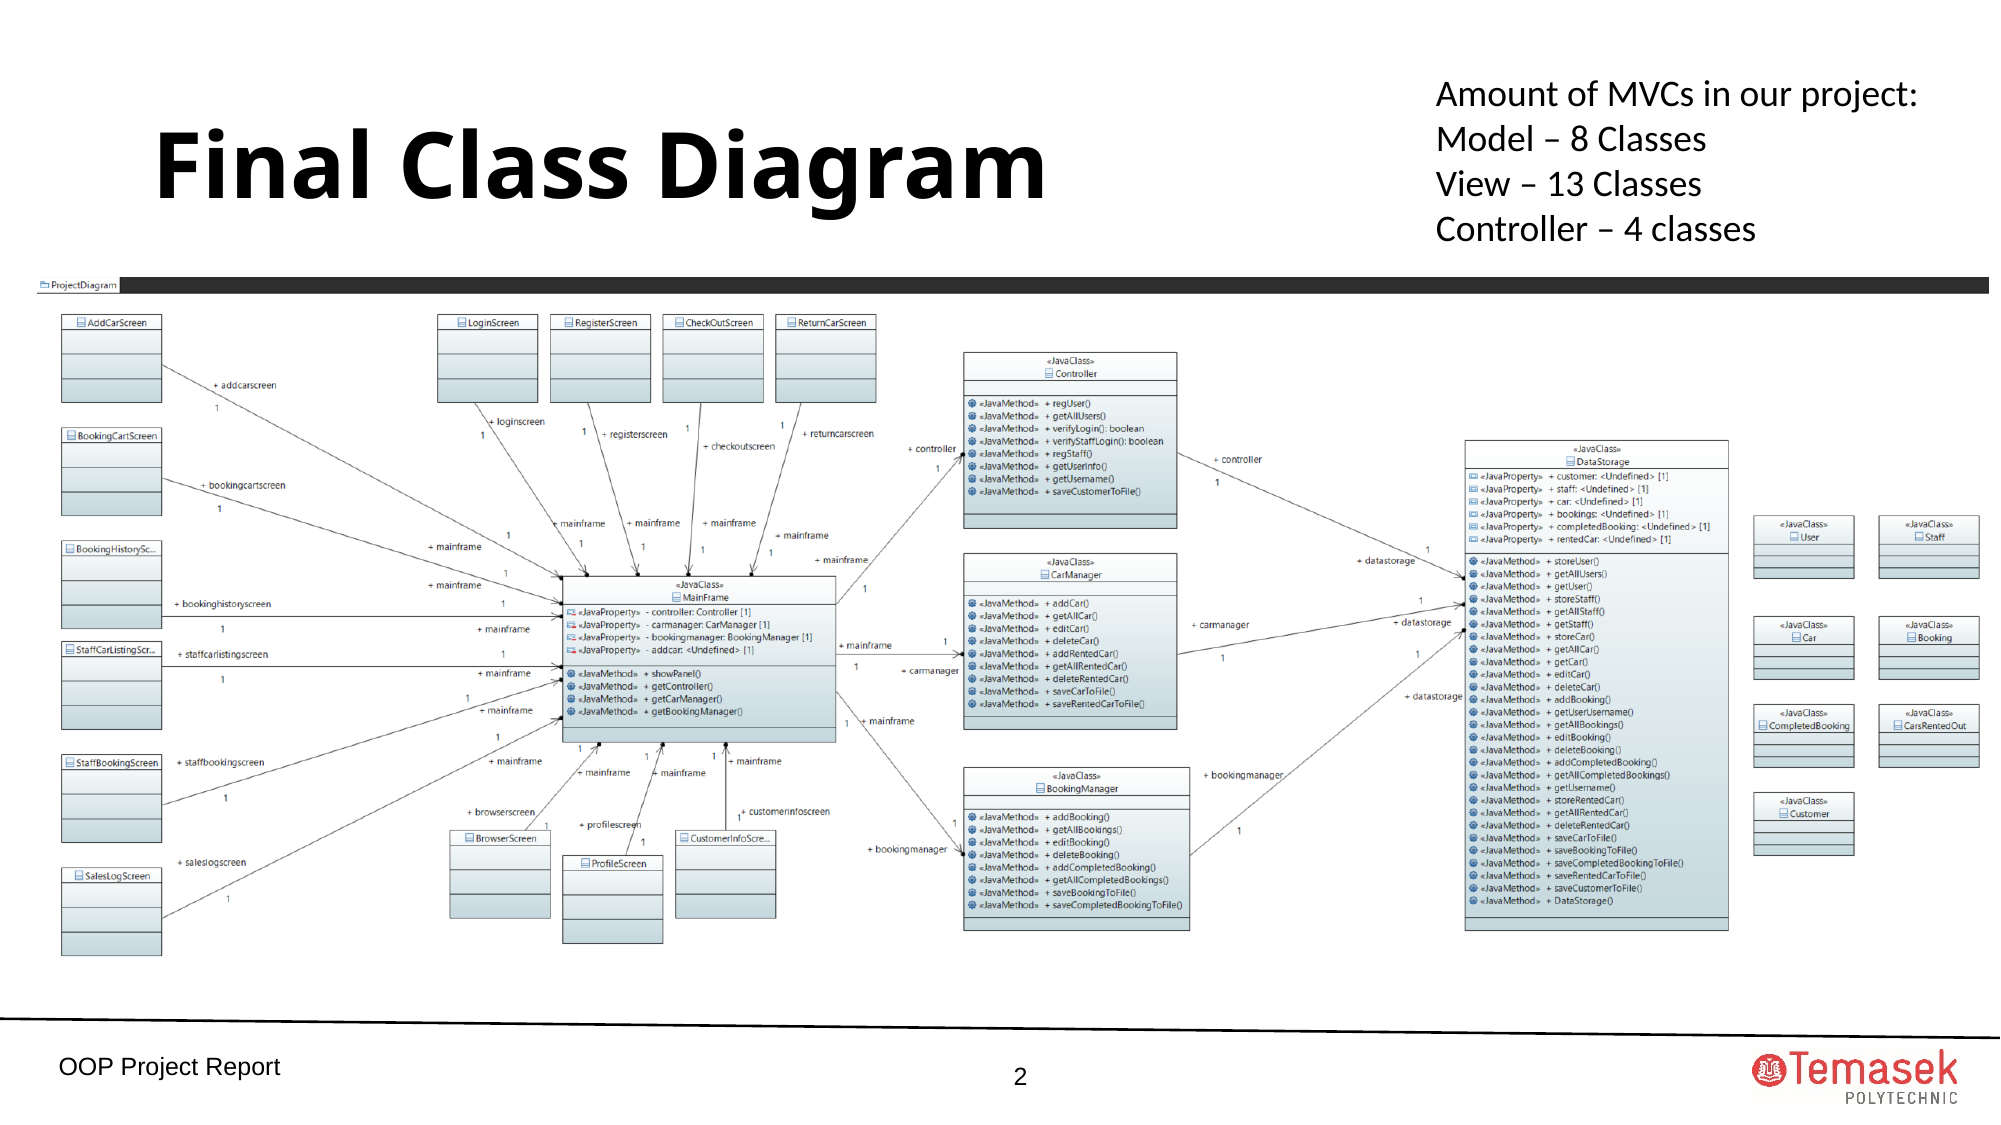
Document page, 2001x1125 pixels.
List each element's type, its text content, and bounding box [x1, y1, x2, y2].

text_box Amount of MVCs in our project: Model – 8 Classes View – 13 Classes Controller – 4 classes [1420, 61, 1949, 256]
picture [36, 277, 1989, 966]
picture [1752, 1049, 1957, 1104]
title Final Class Diagram [137, 59, 1381, 277]
